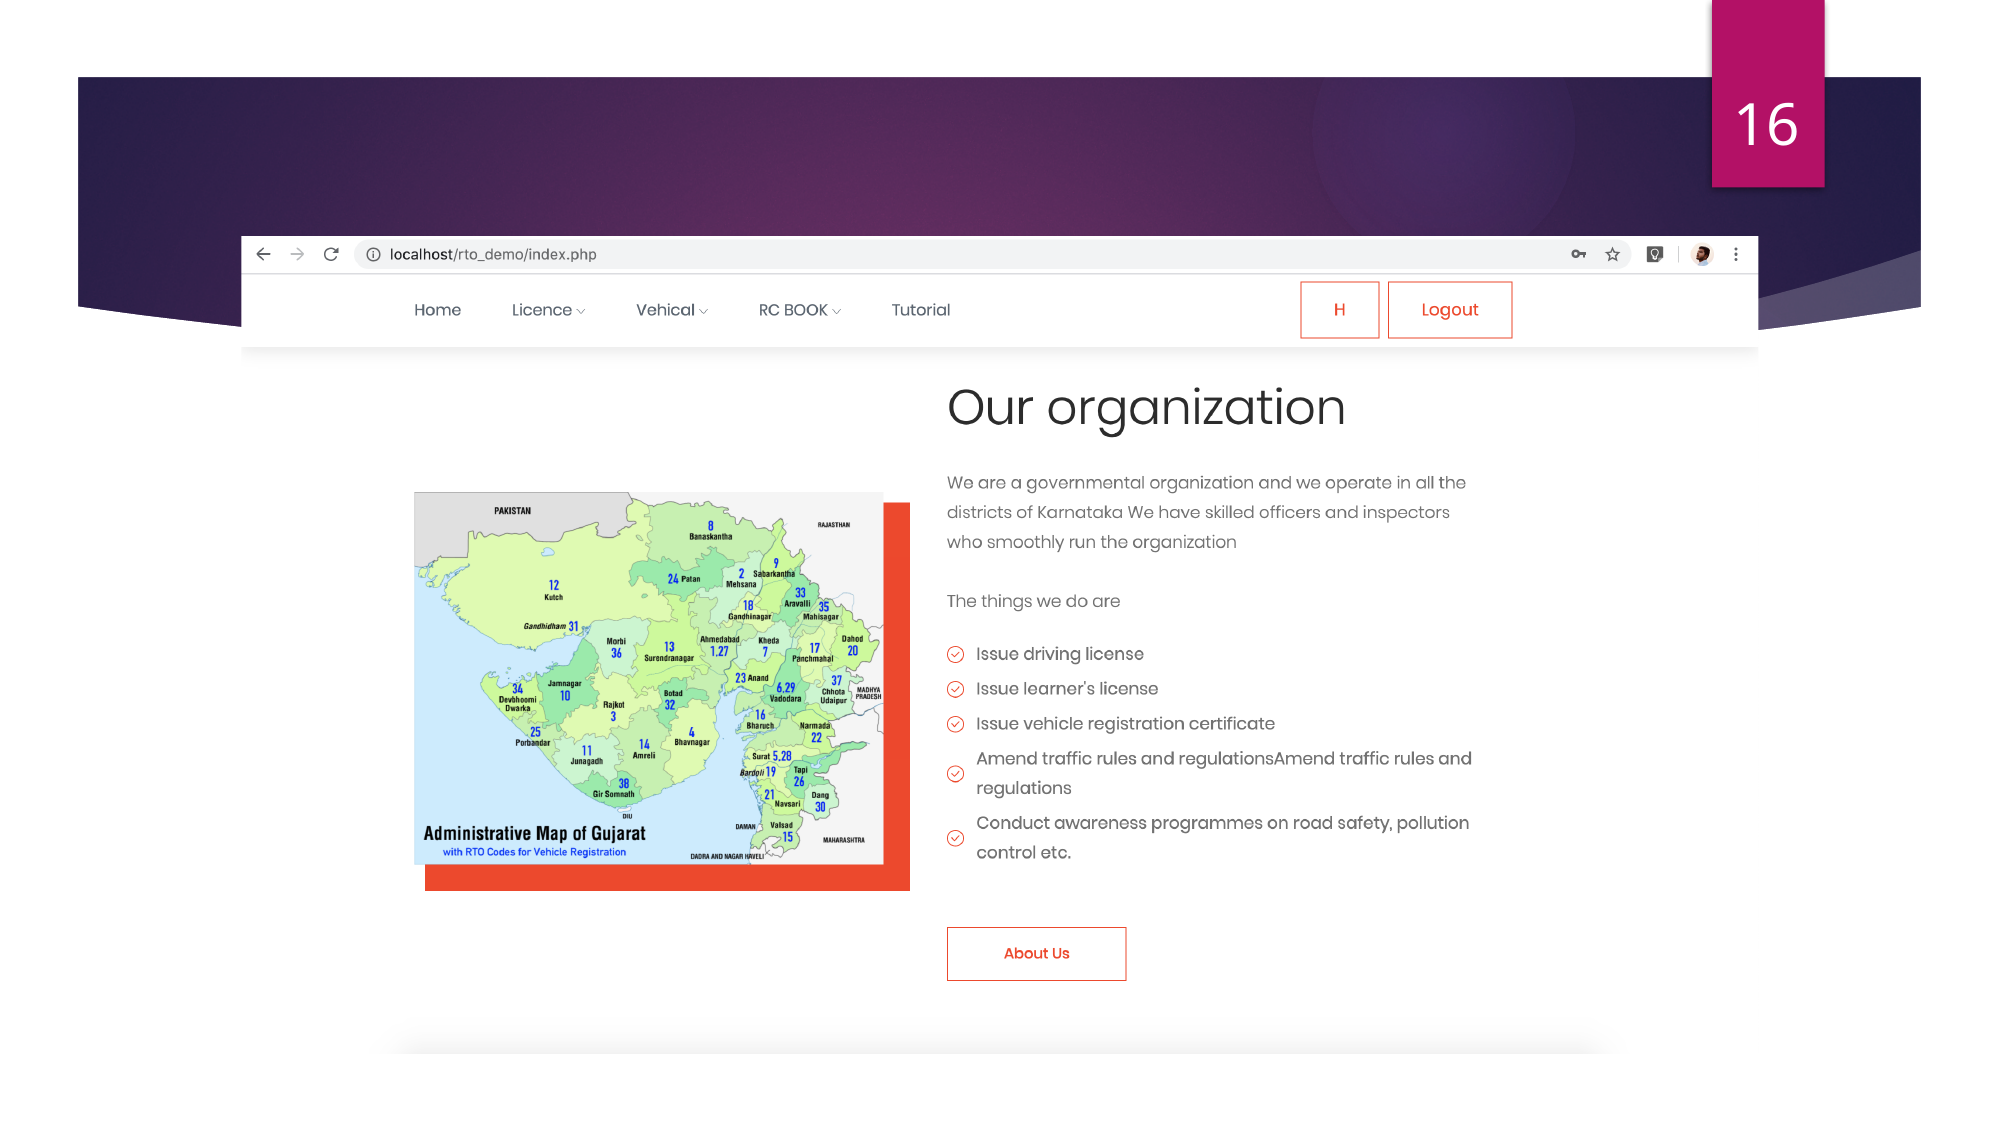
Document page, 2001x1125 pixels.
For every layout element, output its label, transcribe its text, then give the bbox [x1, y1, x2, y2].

picture [241, 236, 1759, 1054]
slide_number 16 [1698, 48, 1836, 175]
